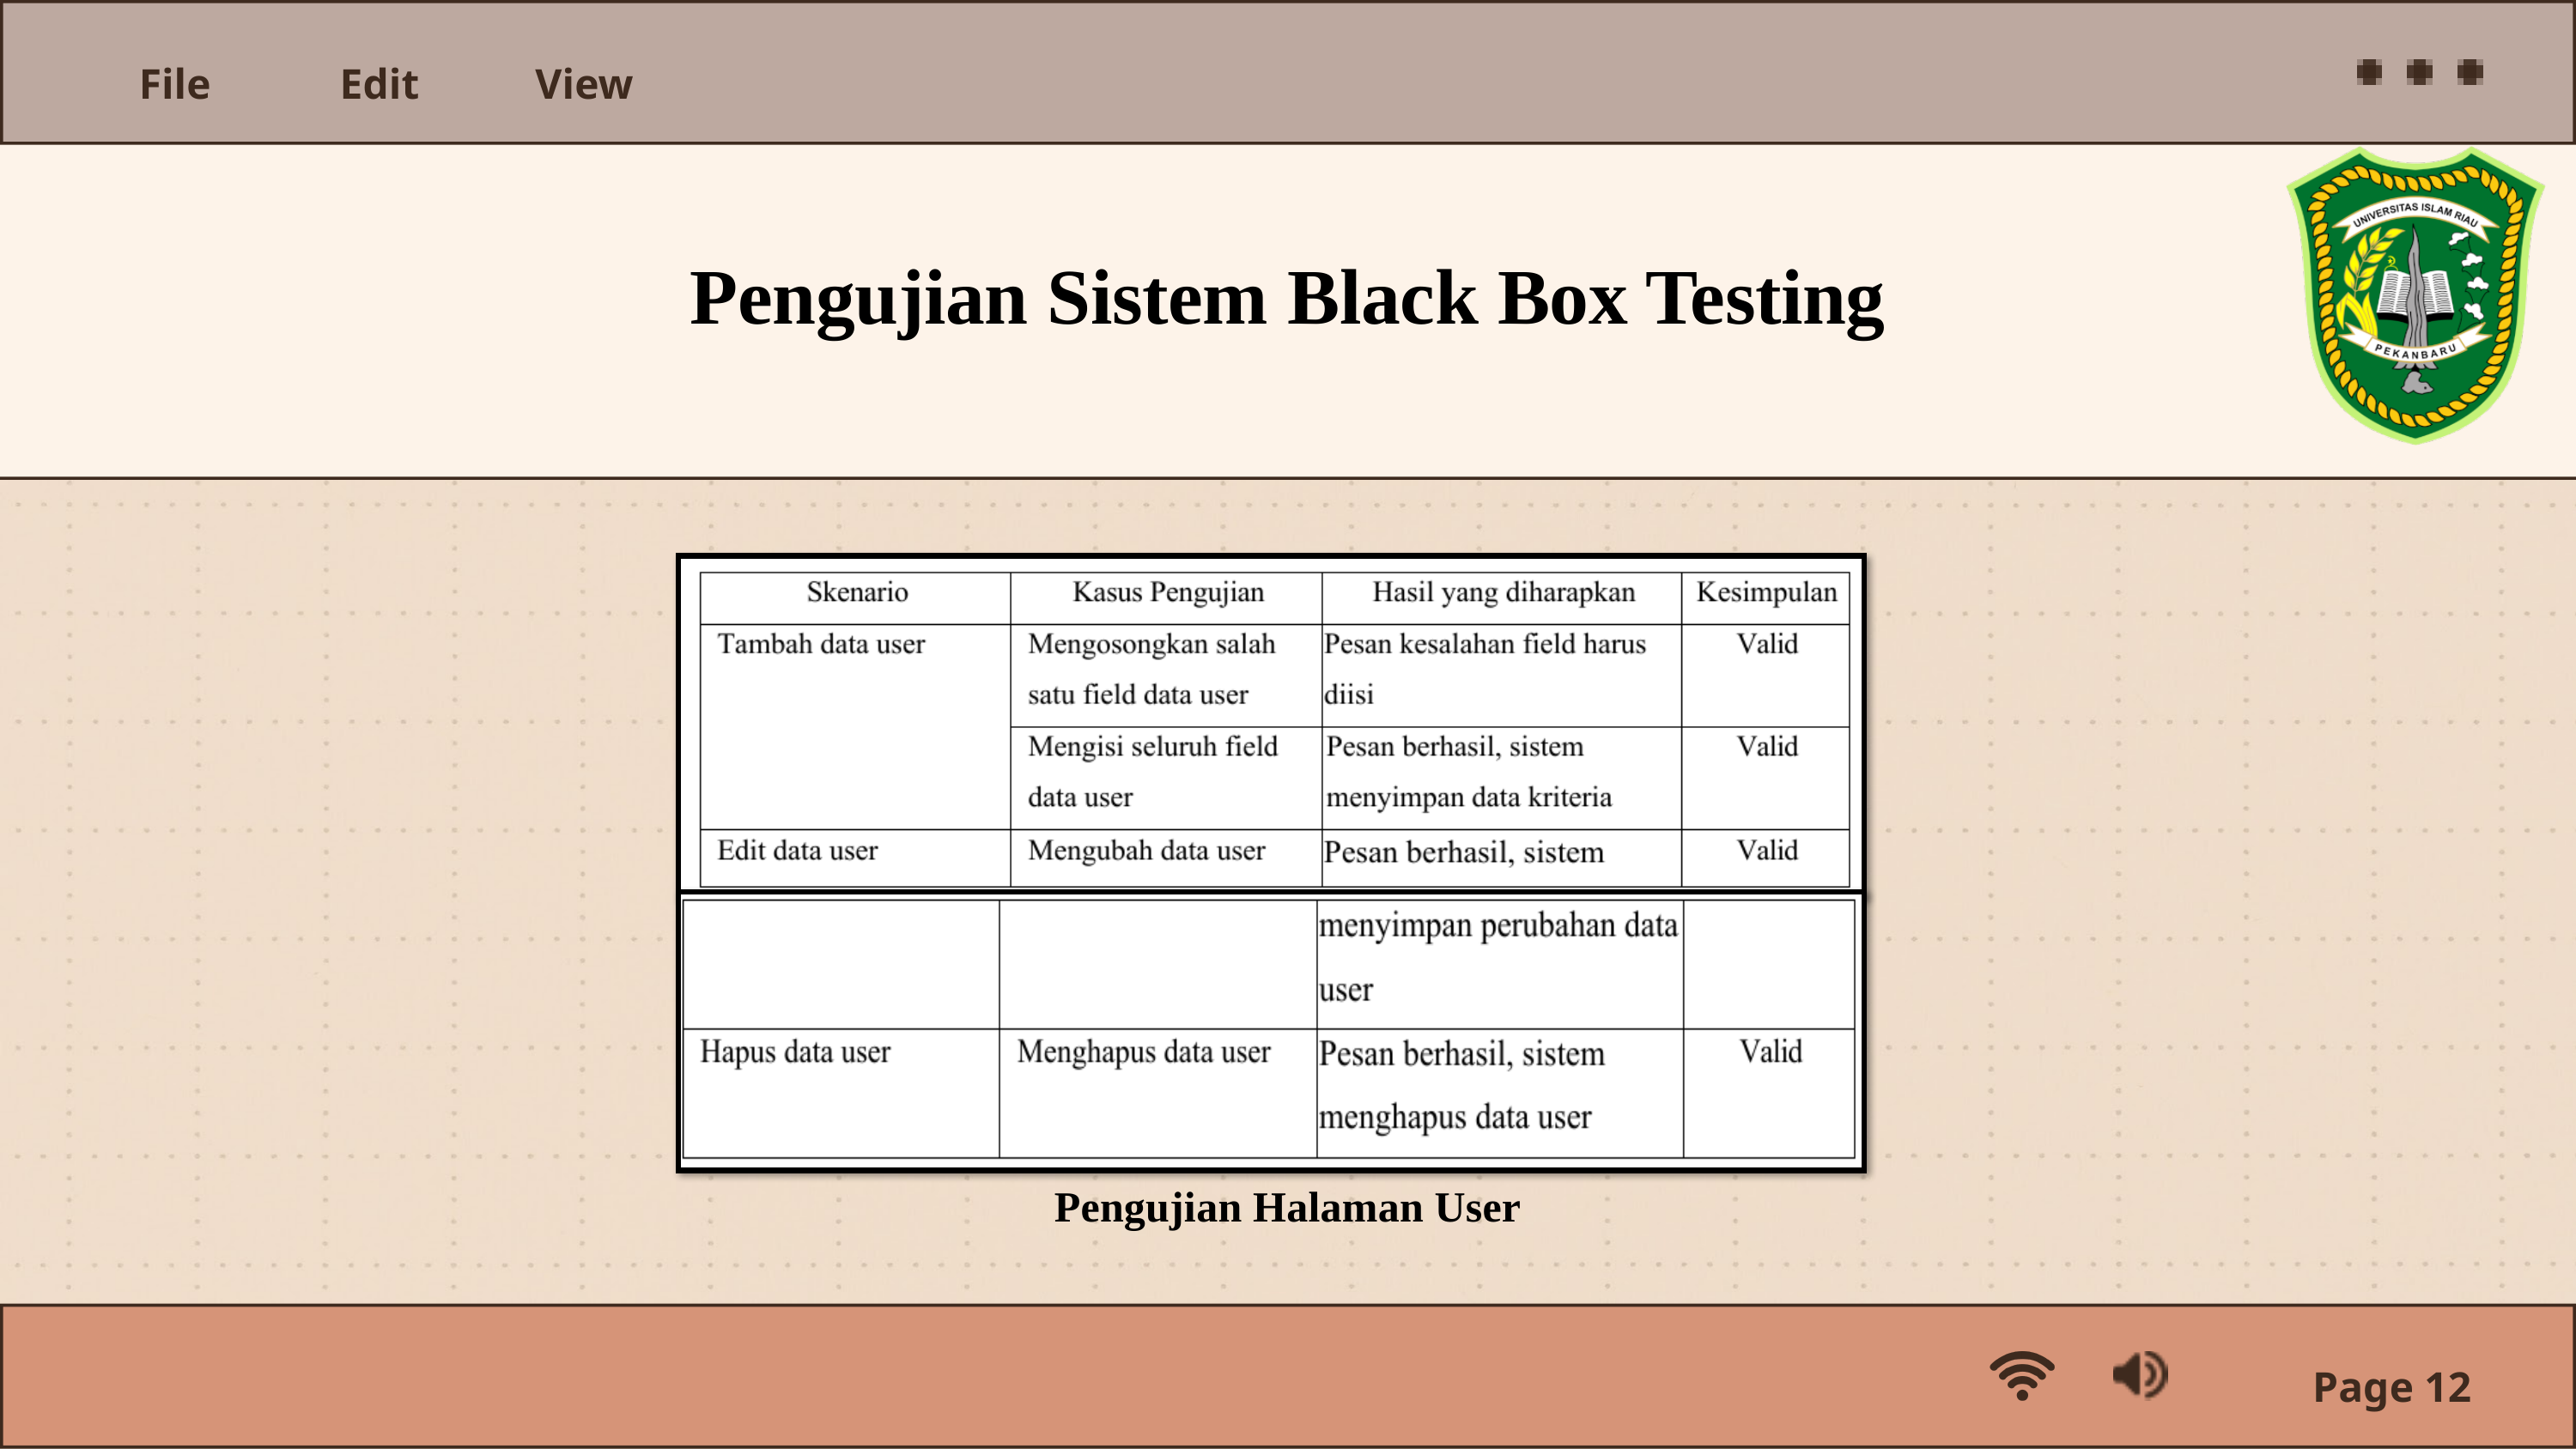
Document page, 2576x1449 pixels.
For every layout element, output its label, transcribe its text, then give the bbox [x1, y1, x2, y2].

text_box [0, 0, 2576, 145]
picture [0, 481, 2576, 1303]
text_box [0, 155, 2576, 481]
picture [2113, 1351, 2168, 1401]
picture [2286, 146, 2546, 446]
picture [2357, 59, 2483, 86]
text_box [0, 1303, 2576, 1449]
text_box Pengujian Halaman User [1041, 1191, 1534, 1237]
picture [1990, 1351, 2055, 1401]
